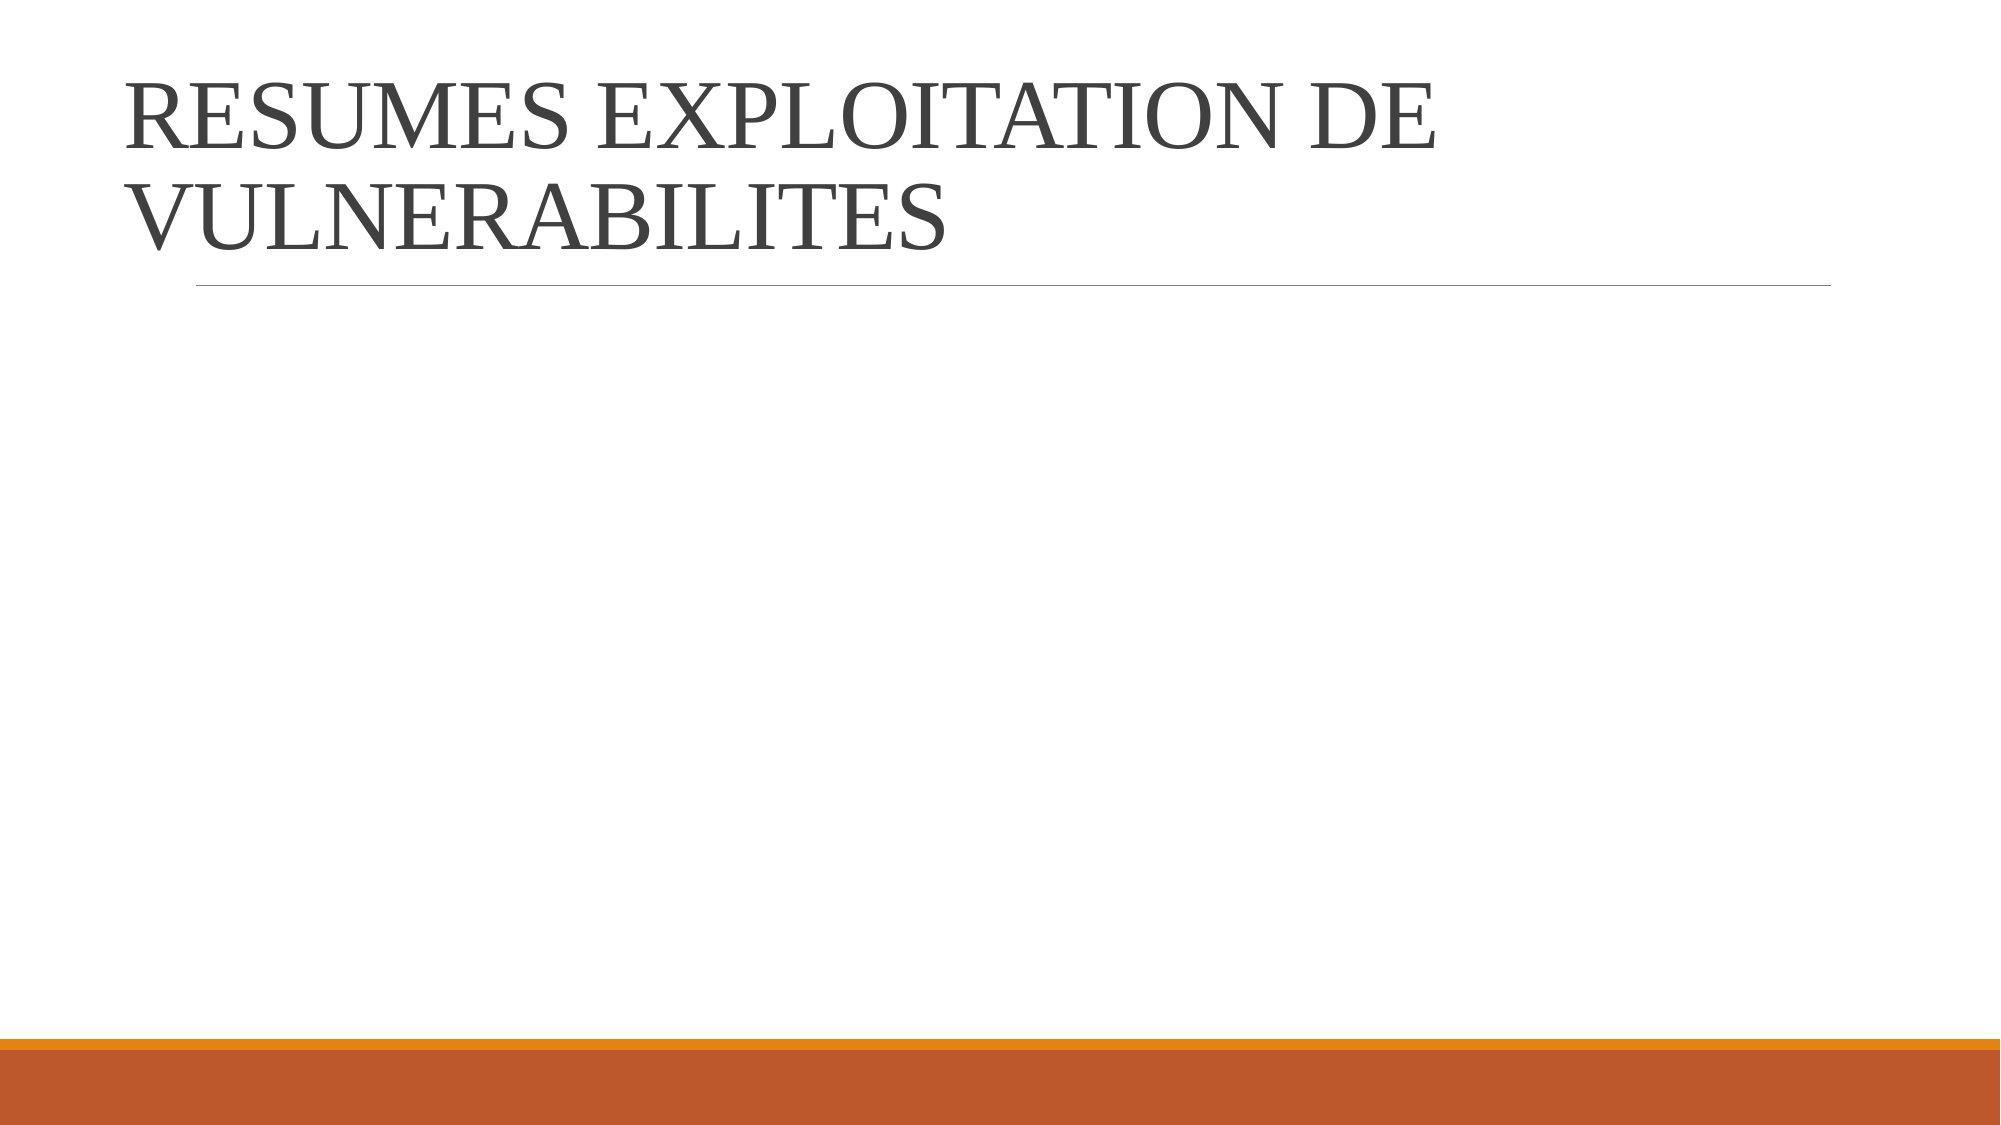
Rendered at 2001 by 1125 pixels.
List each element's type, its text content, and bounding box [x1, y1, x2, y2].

title RESUMES EXPLOITATION DE VULNERABILITES [108, 59, 2000, 278]
